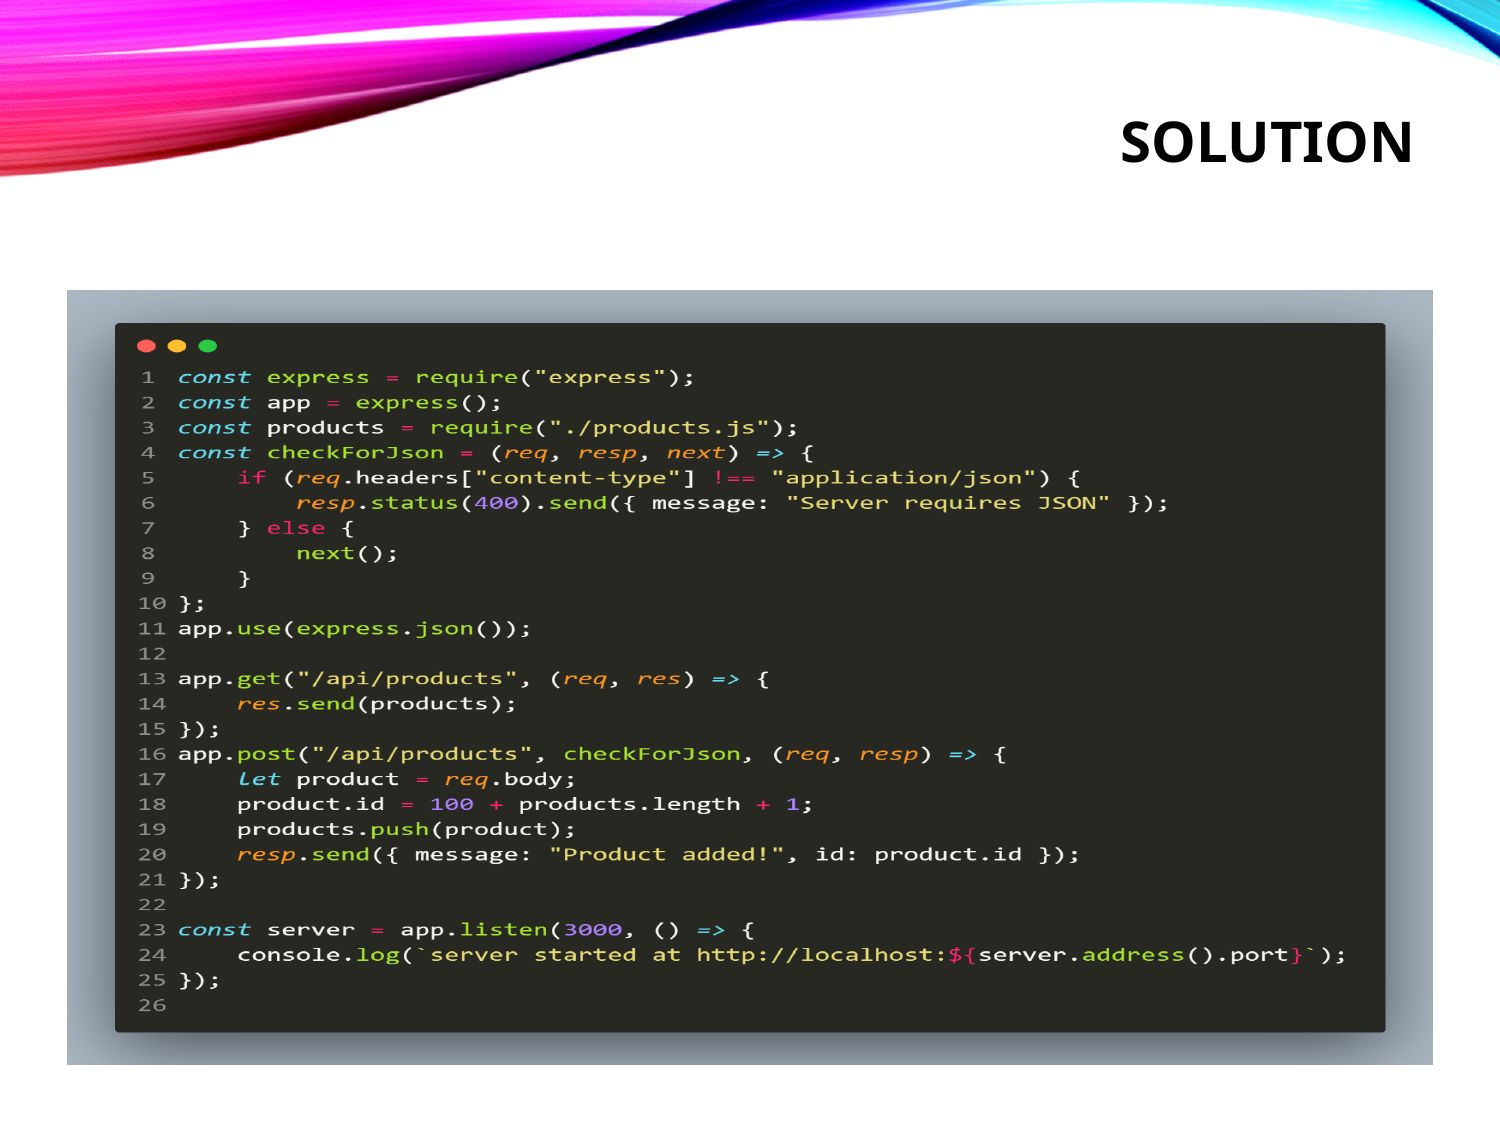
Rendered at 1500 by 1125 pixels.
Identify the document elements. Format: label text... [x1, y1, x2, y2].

title solution [383, 38, 1431, 251]
picture [0, 0, 1500, 178]
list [67, 290, 1433, 1065]
